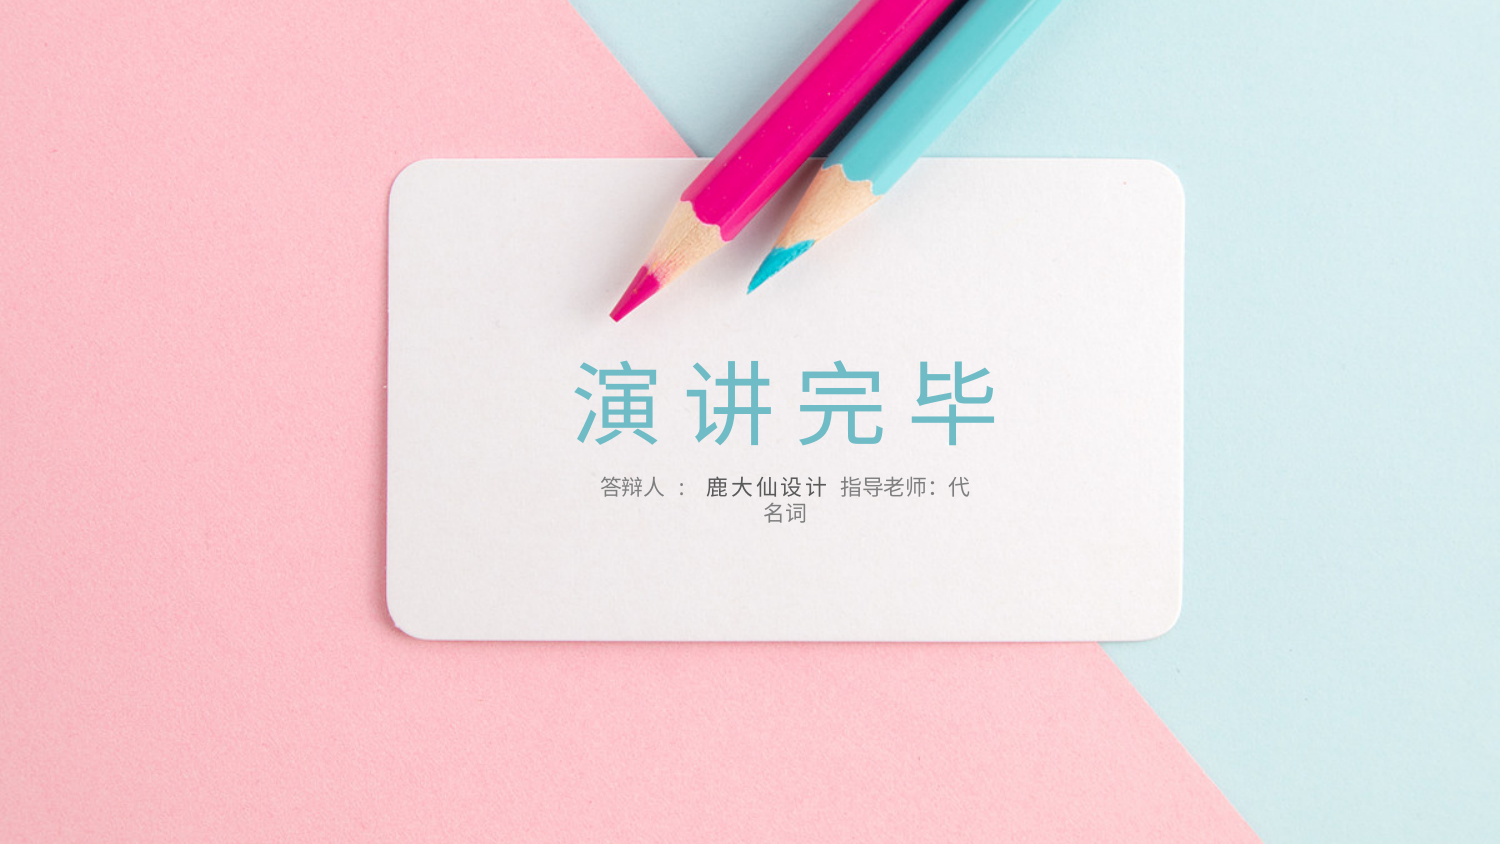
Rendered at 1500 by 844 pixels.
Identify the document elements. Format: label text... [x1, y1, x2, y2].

picture [0, 0, 1500, 844]
text_box 答辩人 : 鹿大仙设计 指导老师：代名词 [587, 469, 984, 530]
text_box 演 讲 完 毕 [407, 339, 1164, 464]
